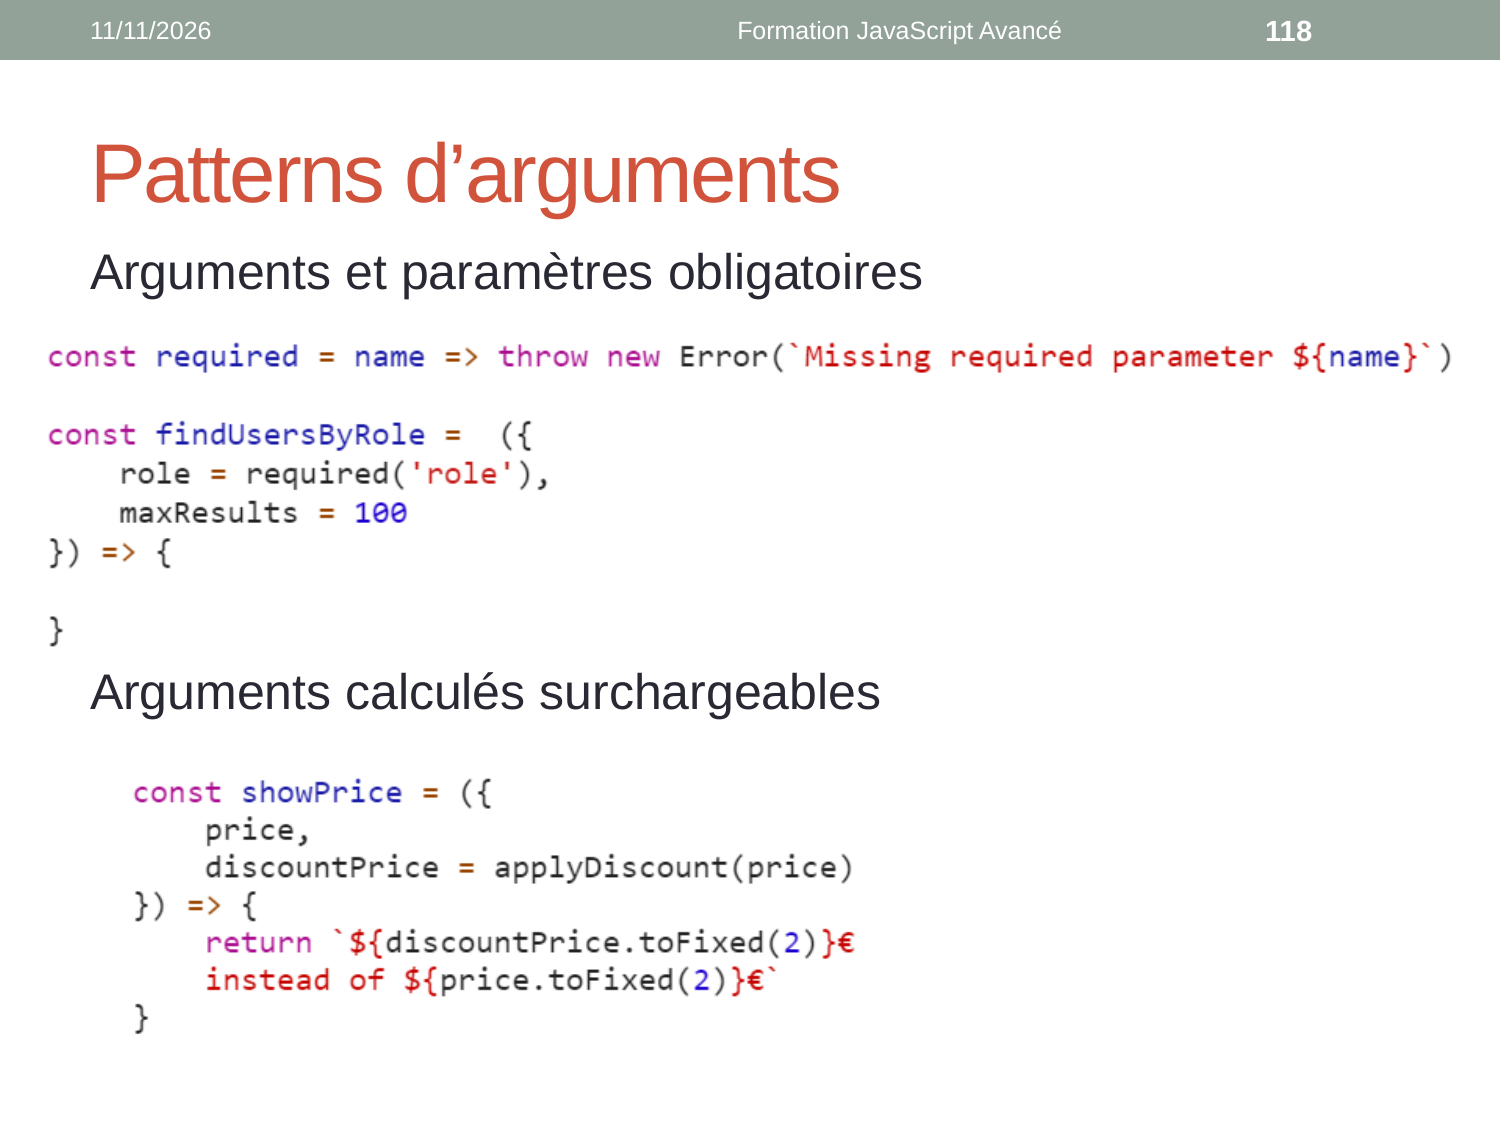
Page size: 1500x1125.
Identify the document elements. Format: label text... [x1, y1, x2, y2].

picture [123, 764, 892, 1045]
footer Formation JavaScript Avancé [562, 3, 1238, 57]
slide_number 118 [1250, 3, 1425, 57]
picture [33, 325, 1467, 660]
list Arguments et paramètres obligatoires Arguments calculés surchargeables [75, 231, 1425, 323]
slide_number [75, 3, 550, 57]
list Arguments et paramètres obligatoires Arguments calculés surchargeables [75, 667, 1425, 1087]
title Patterns d’arguments [75, 87, 1425, 231]
